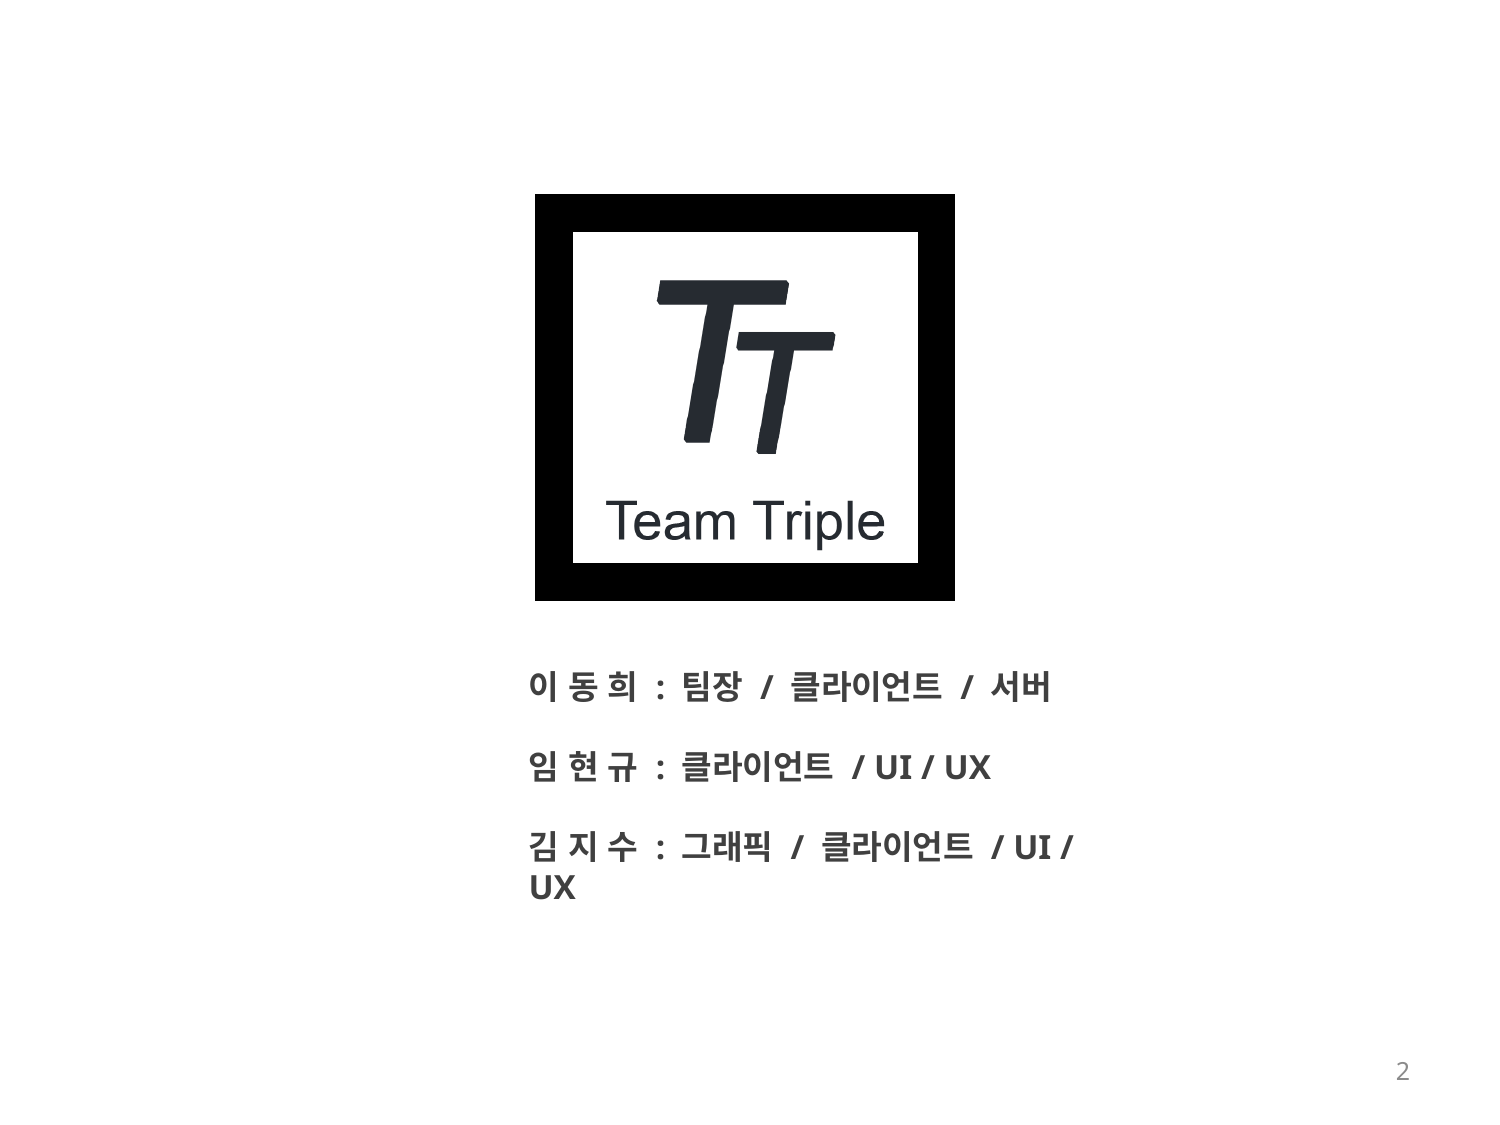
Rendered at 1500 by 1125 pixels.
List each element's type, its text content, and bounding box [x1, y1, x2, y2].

text_box 이 동 희 : 팀장 / 클라이언트 / 서버 임 현 규 : 클라이언트 / UI / UX 김 지 수 : 그래픽 / 클라이언트 / UI / UX [513, 659, 1117, 914]
slide_number 2 [1074, 1042, 1425, 1103]
picture [572, 231, 918, 564]
